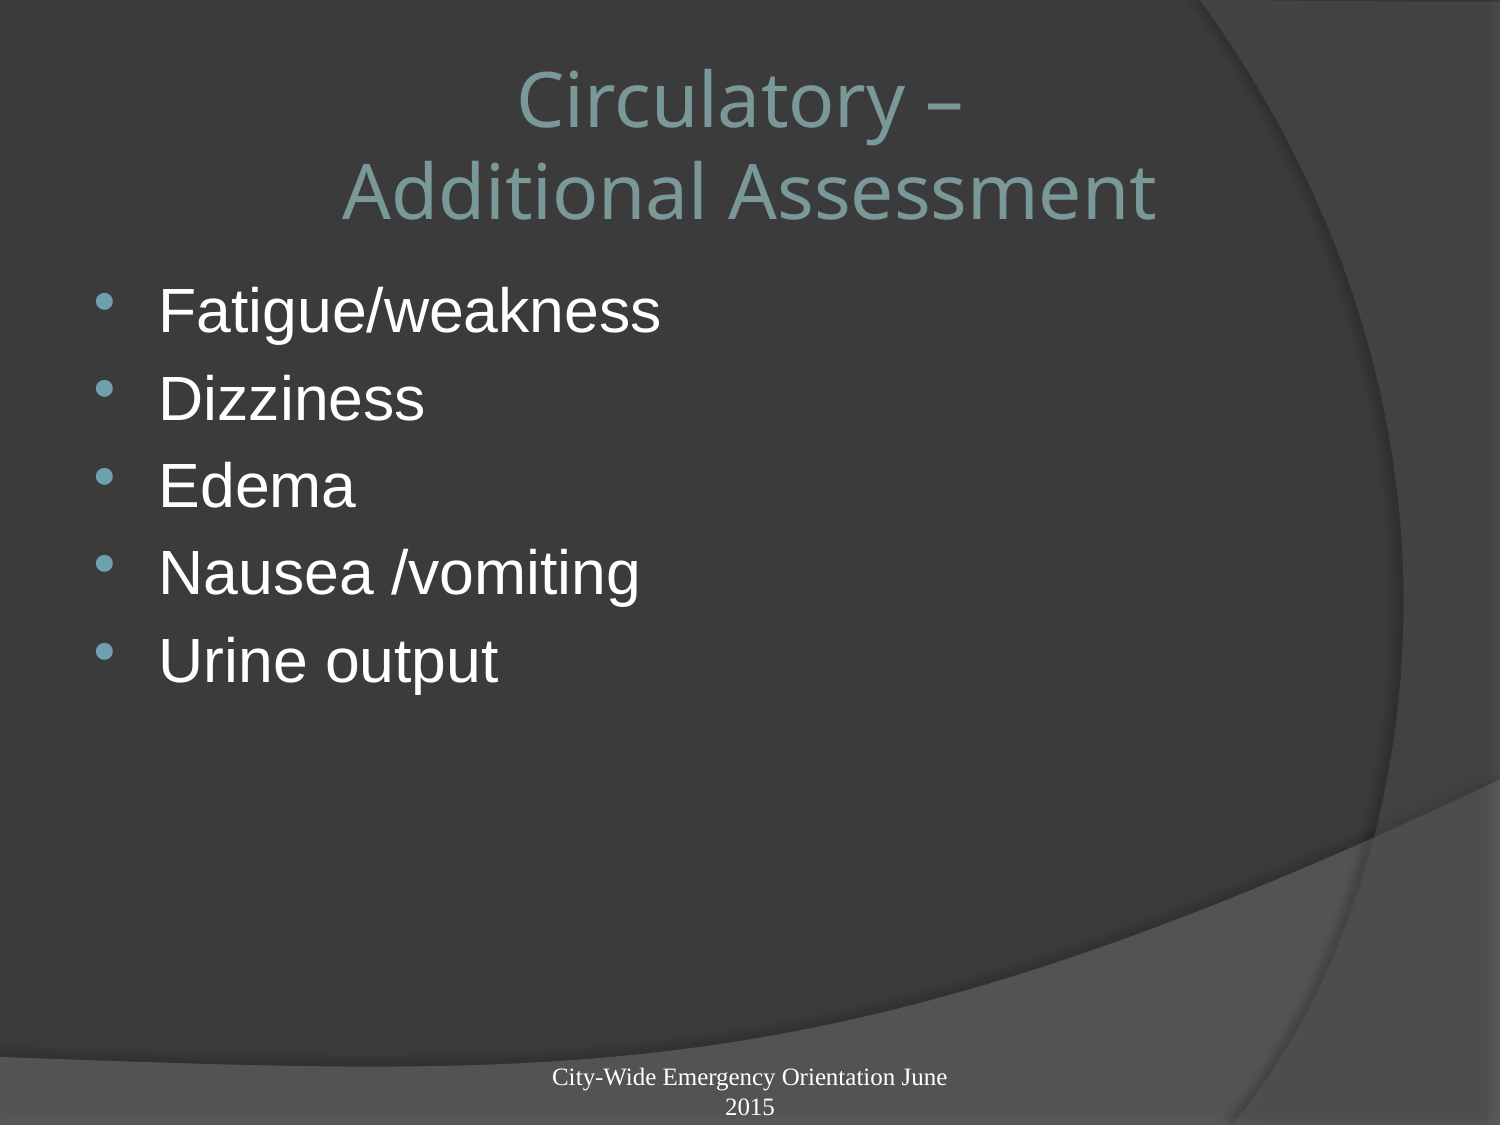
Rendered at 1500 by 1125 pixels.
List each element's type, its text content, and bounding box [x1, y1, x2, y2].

footer City-Wide Emergency Orientation June 2015 [512, 1053, 988, 1114]
title Circulatory – Additional Assessment [112, 42, 1388, 244]
list Fatigue/weakness Dizziness Edema Nausea /vomiting Urine output [75, 262, 1300, 1005]
